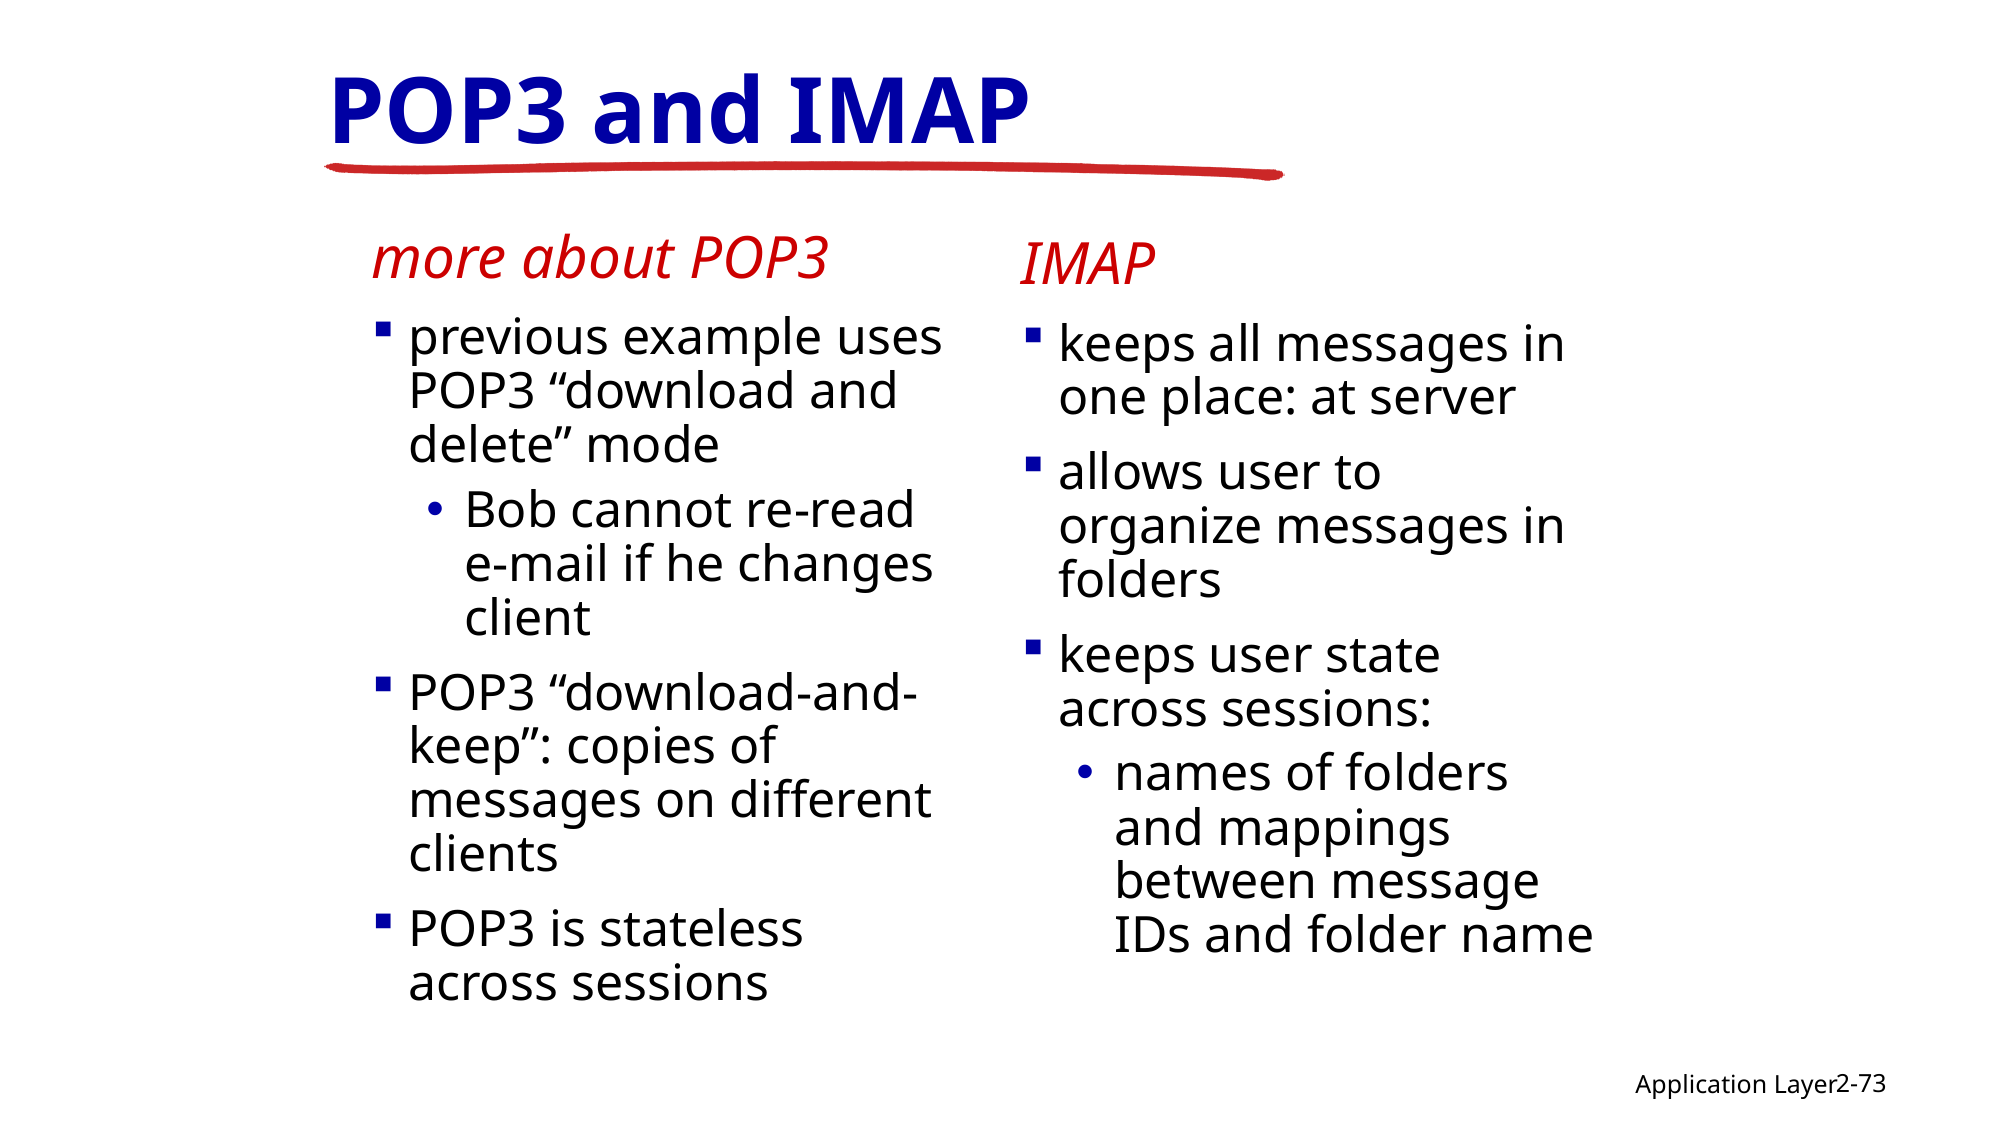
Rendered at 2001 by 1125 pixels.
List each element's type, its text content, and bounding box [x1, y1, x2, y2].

title POP3 and IMAP [312, 48, 1588, 179]
slide_number 2-73 [1820, 1060, 1969, 1106]
picture [320, 156, 1296, 186]
footer Application Layer [1219, 1060, 1854, 1108]
list more about POP3 previous example uses POP3 “download and delete” mode Bob cannot re-read e-mail if he changes client POP3 “download-and-keep”: copies of messages on different clients POP3 is stateless across sessions [335, 220, 961, 983]
list IMAP keeps all messages in one place: at server allows user to organize messages in folders keeps user state across sessions: names of folders and mappings between message IDs and folder name [985, 226, 1611, 989]
